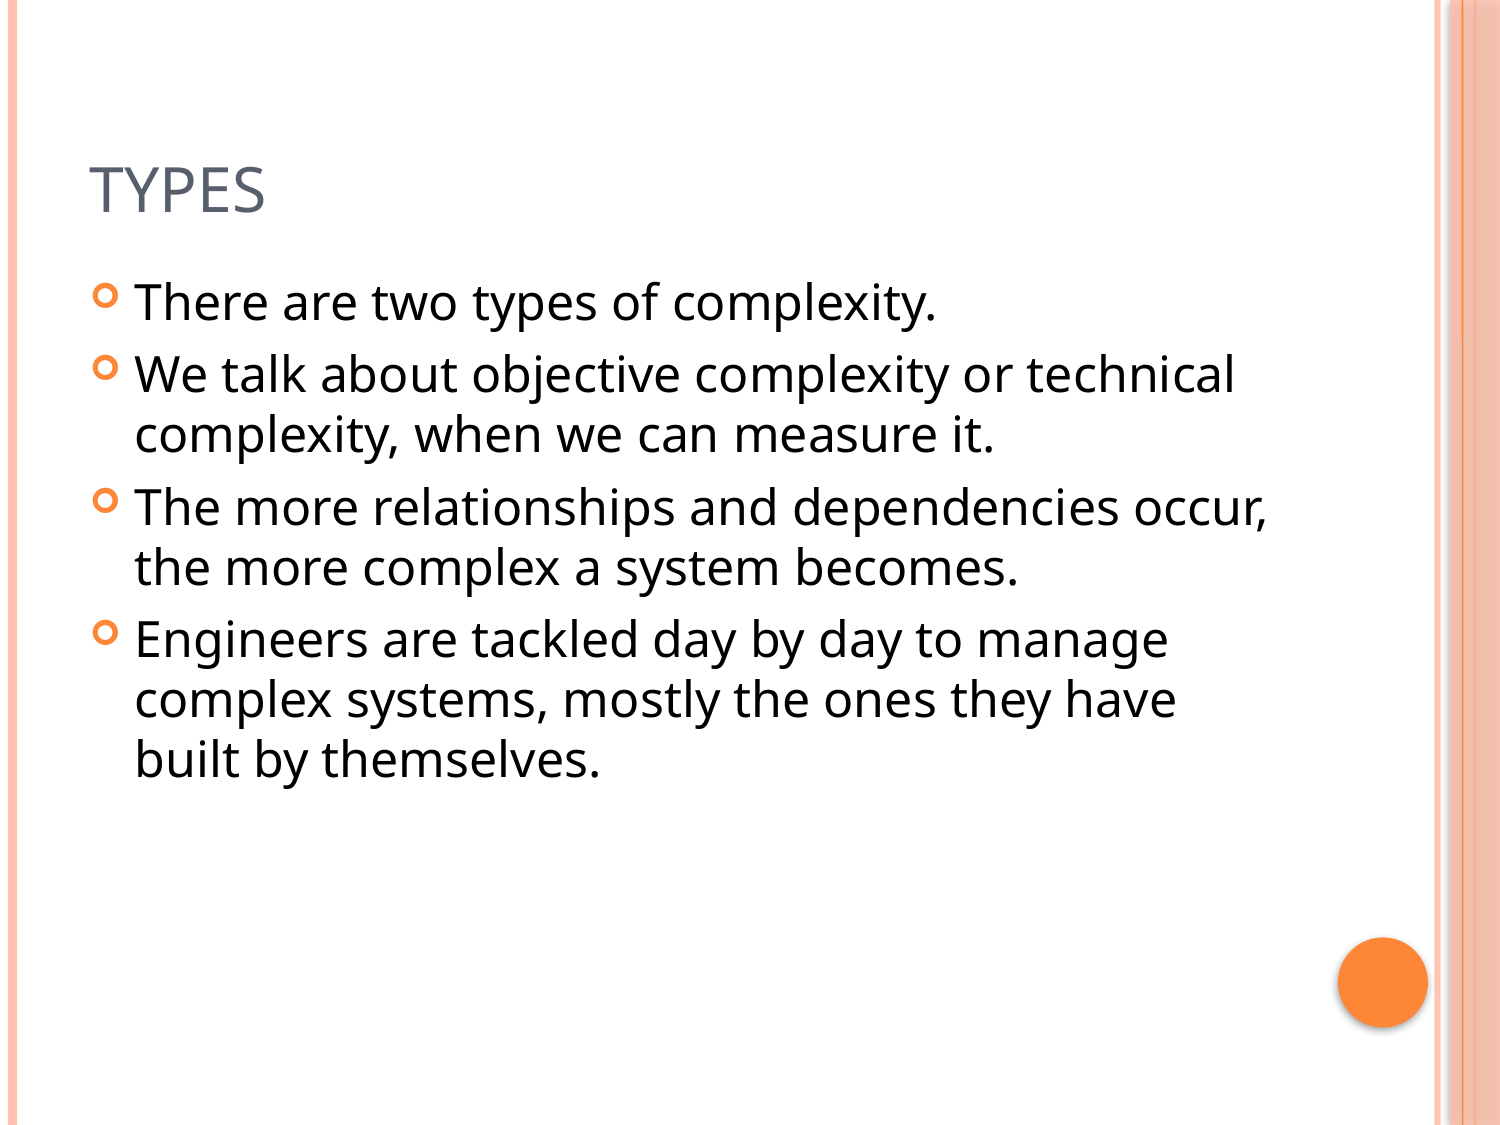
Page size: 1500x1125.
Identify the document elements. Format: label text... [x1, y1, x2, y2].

list There are two types of complexity. We talk about objective complexity or technical complexity, when we can measure it. The more relationships and dependencies occur, the more complex a system becomes. Engineers are tackled day by day to manage complex systems, mostly the ones they have built by themselves. [75, 262, 1300, 1062]
title Types [75, 45, 1300, 233]
